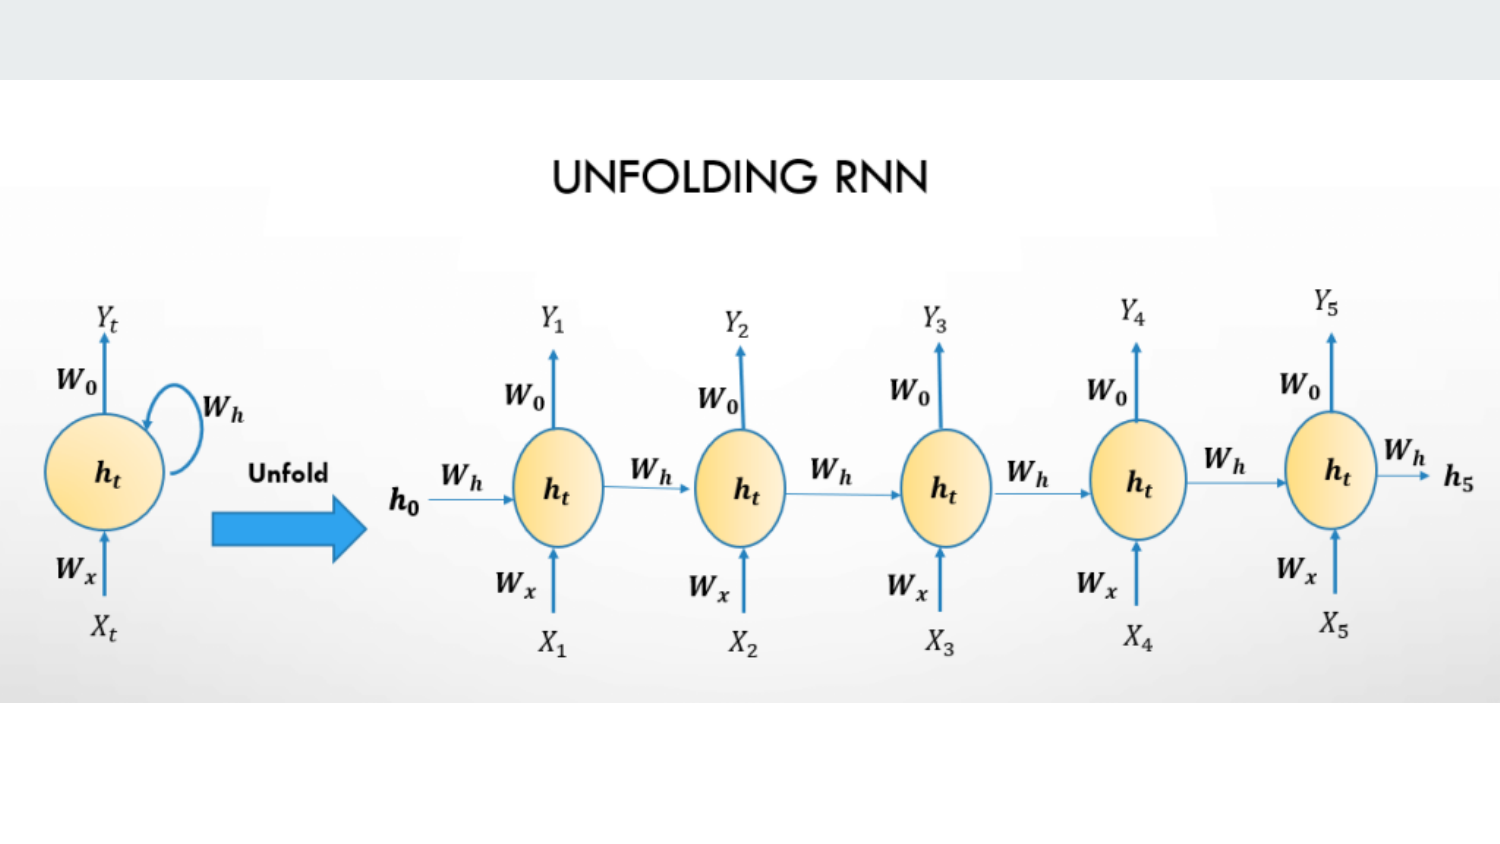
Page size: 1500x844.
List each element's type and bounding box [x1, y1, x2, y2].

picture [0, 140, 1500, 704]
